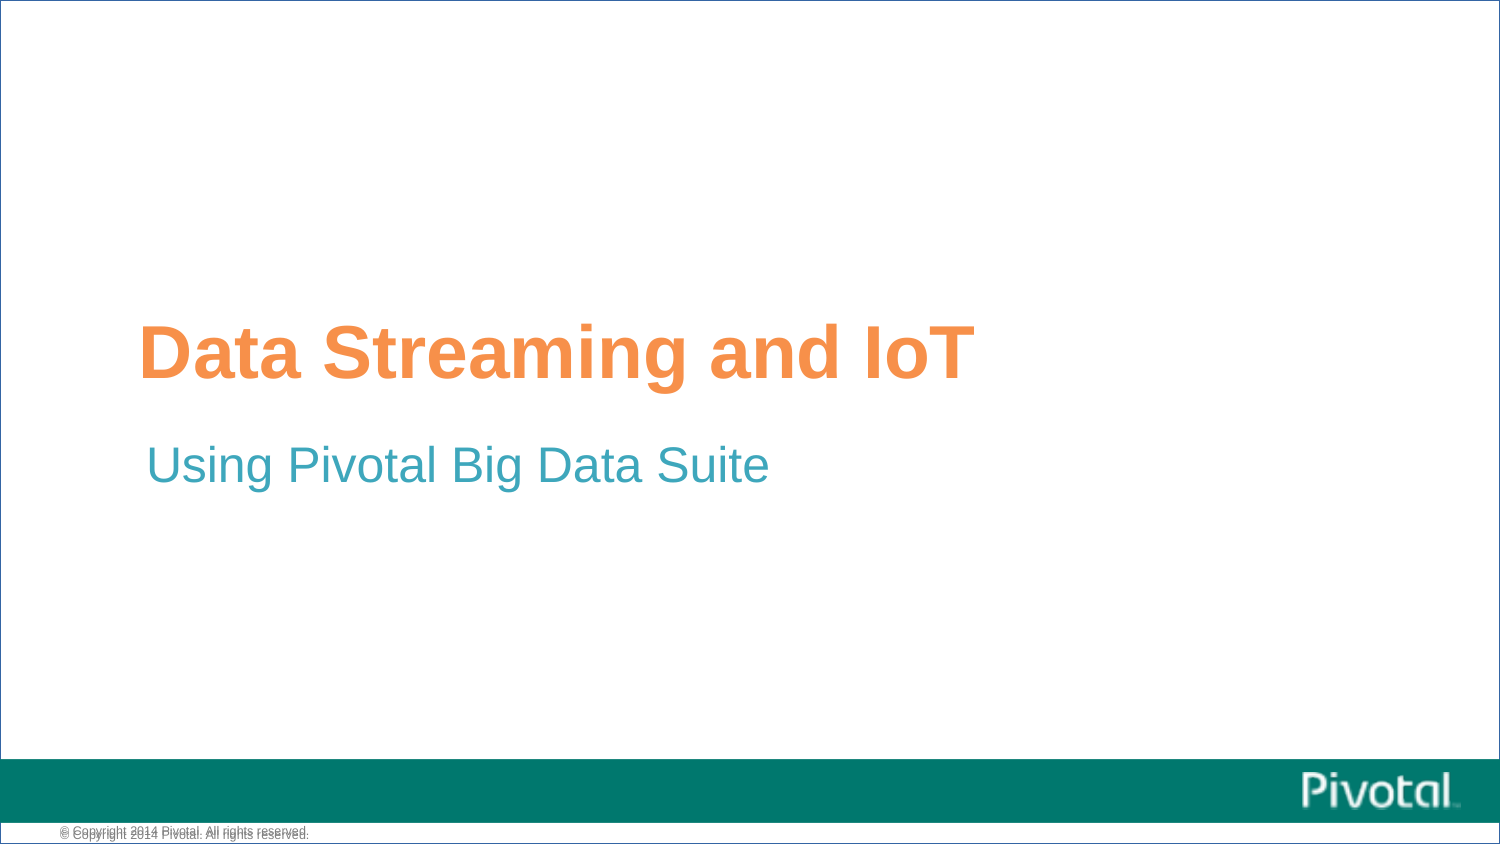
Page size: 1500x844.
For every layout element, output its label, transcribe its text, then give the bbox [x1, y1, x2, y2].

picture [1302, 772, 1461, 810]
text_box Data Streaming and IoT [131, 295, 1147, 401]
list Using Pivotal Big Data Suite [145, 431, 1422, 494]
